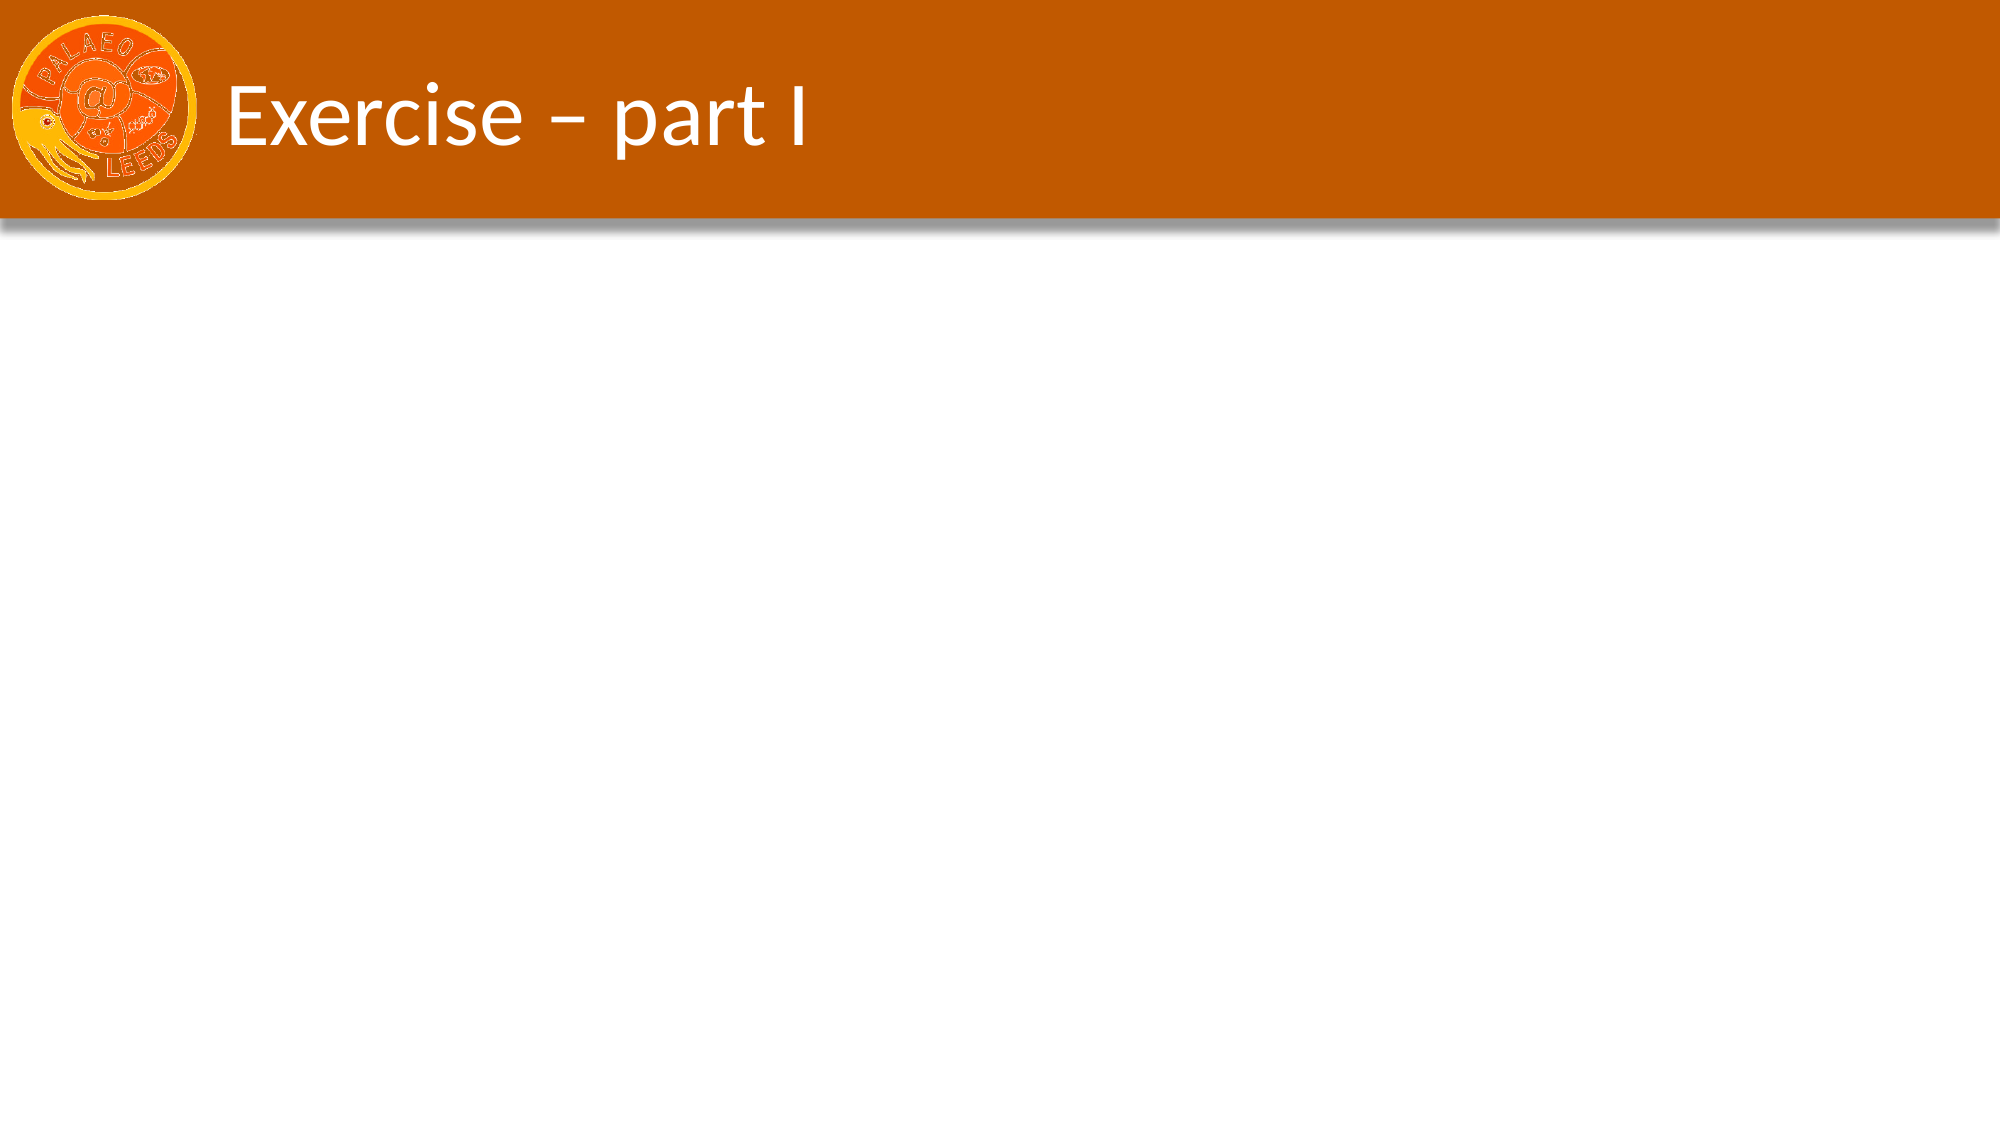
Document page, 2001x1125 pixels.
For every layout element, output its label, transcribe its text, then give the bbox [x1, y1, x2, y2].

text_box Exercise – part I [210, 17, 2000, 201]
picture [11, 15, 197, 200]
text_box [0, 0, 2000, 219]
